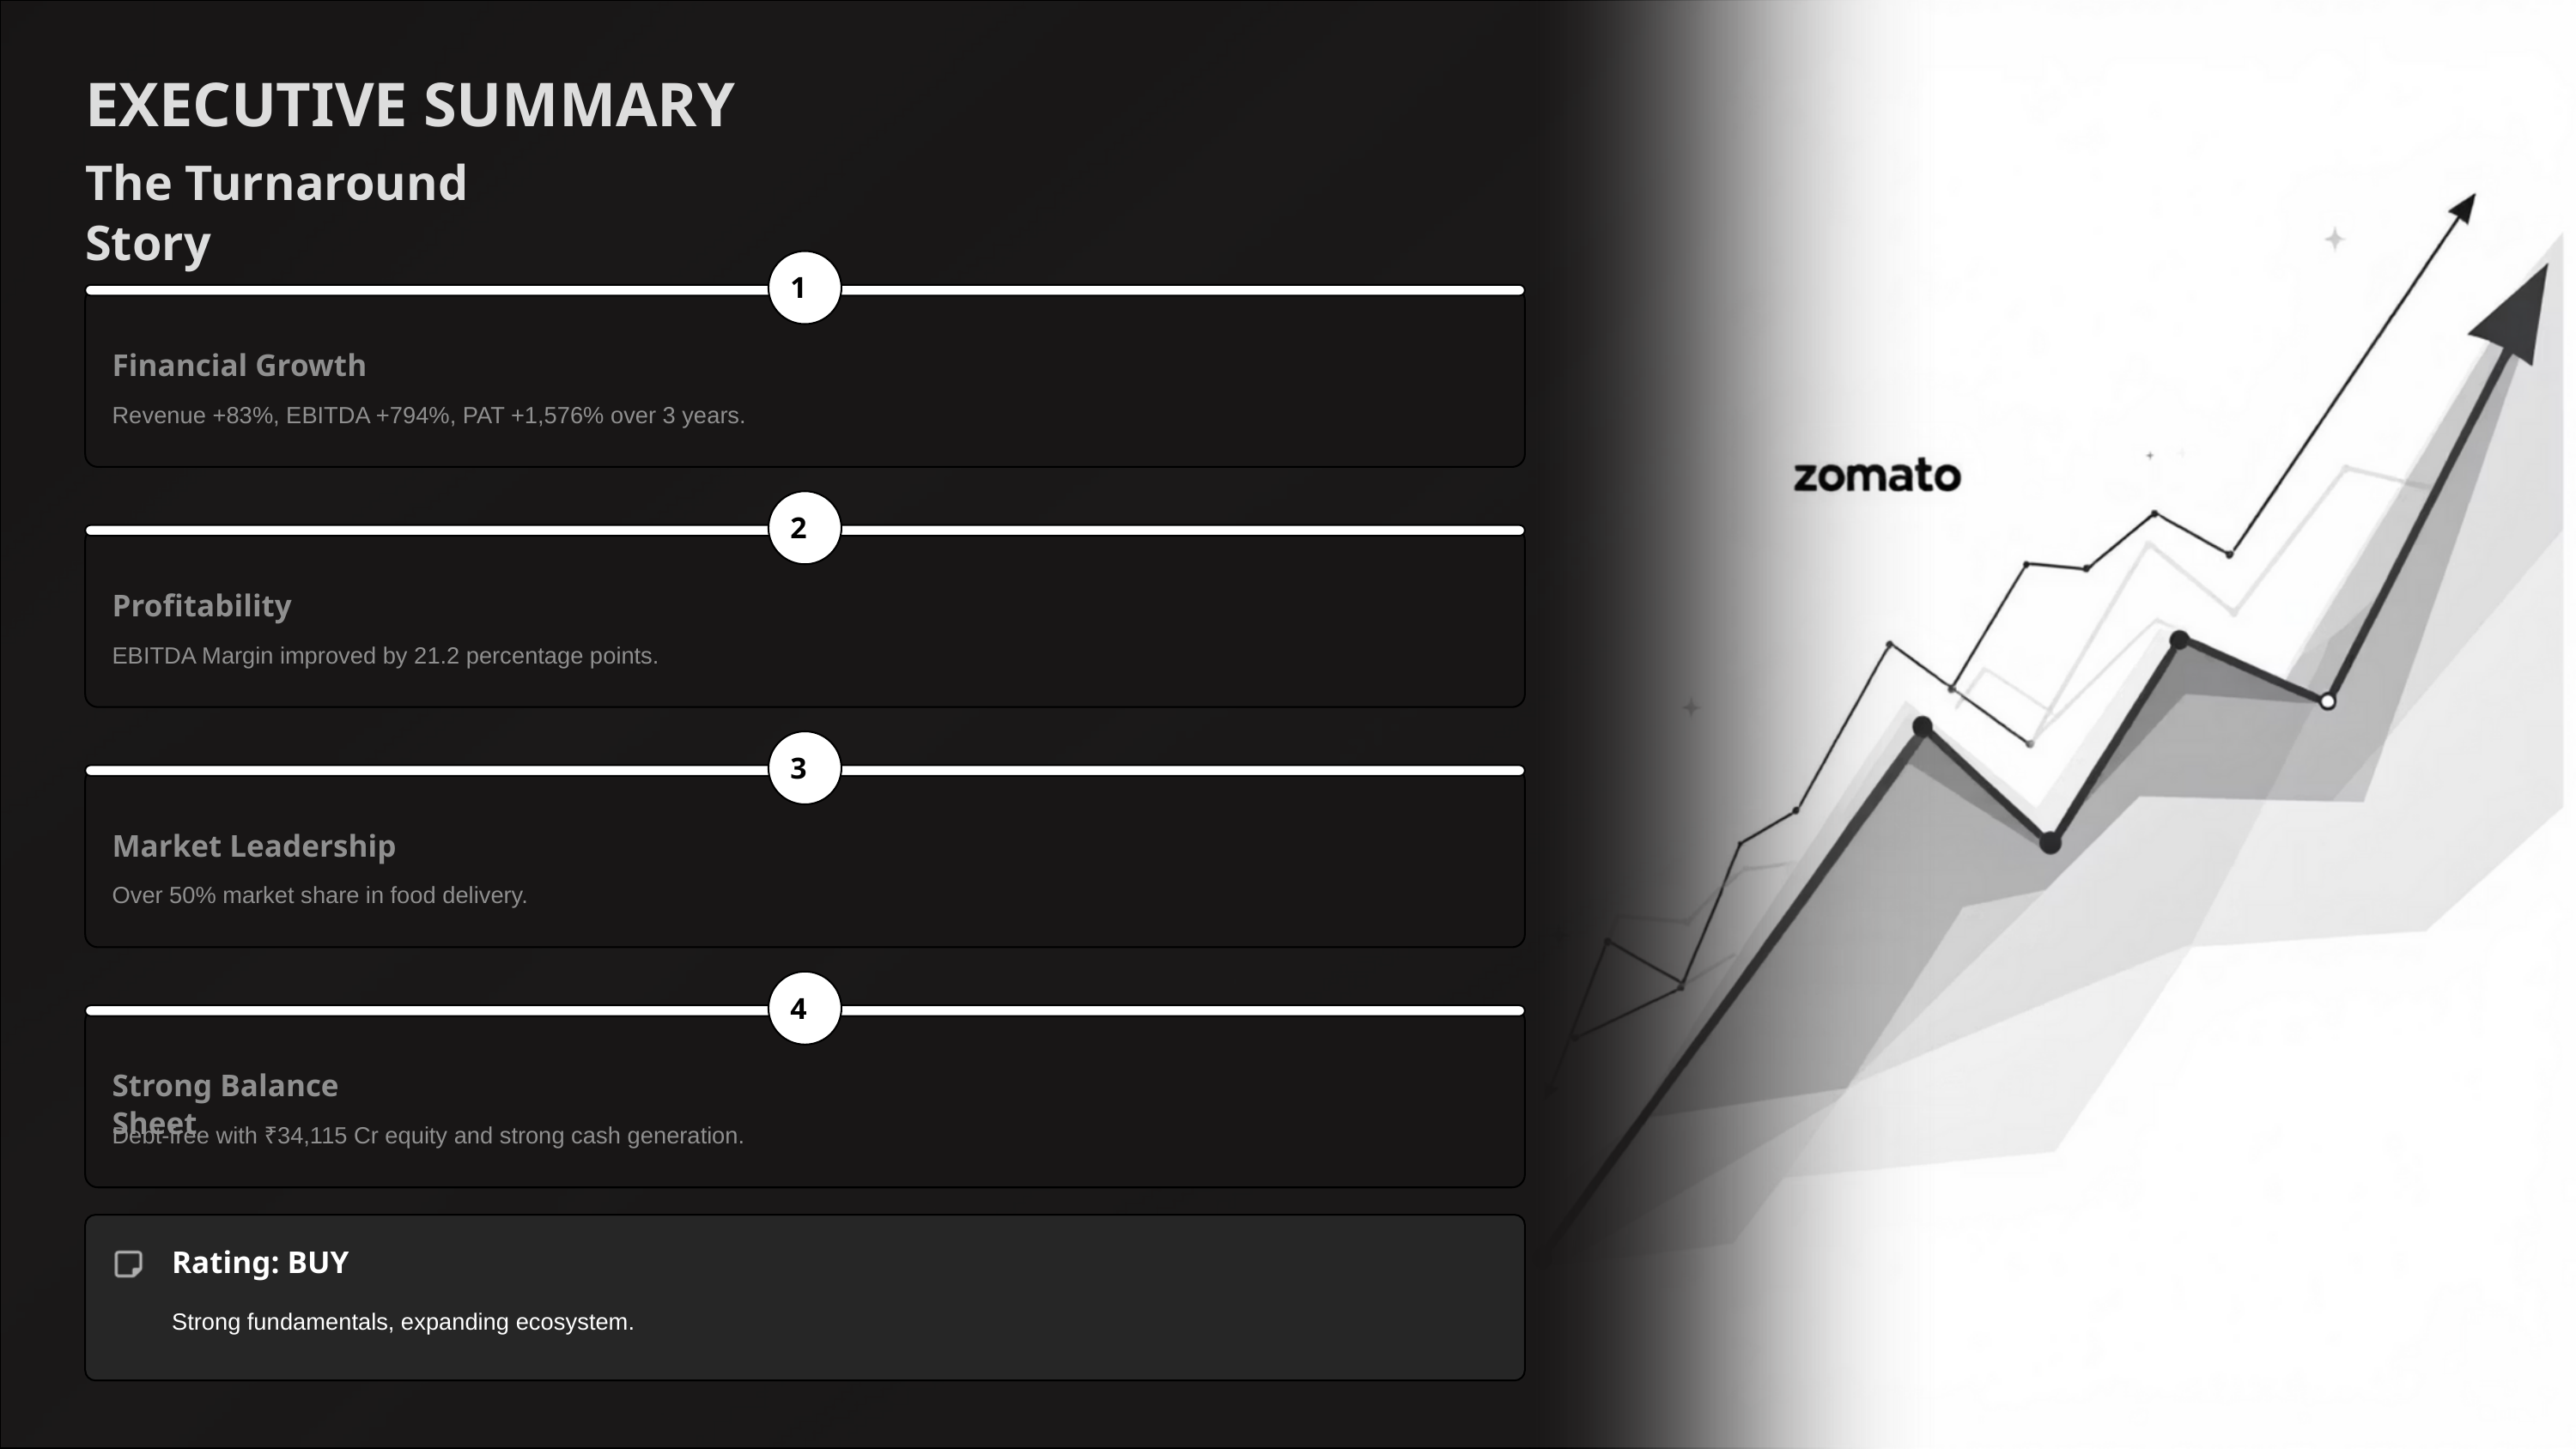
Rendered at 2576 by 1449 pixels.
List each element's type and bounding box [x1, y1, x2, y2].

text_box [768, 971, 842, 1046]
text_box [846, 1004, 1526, 1016]
text_box [768, 490, 842, 565]
text_box [84, 784, 1526, 948]
text_box [84, 544, 1526, 707]
text_box [84, 765, 763, 777]
text_box [768, 731, 842, 805]
text_box [84, 1024, 1526, 1188]
text_box [84, 306, 1526, 468]
text_box [84, 1004, 763, 1016]
text_box [0, 0, 2576, 1449]
text_box [846, 524, 1526, 537]
text_box [84, 284, 763, 296]
text_box [84, 1214, 1526, 1381]
text_box [846, 765, 1526, 777]
text_box [768, 251, 842, 324]
text_box [84, 524, 763, 537]
text_box [846, 284, 1526, 296]
